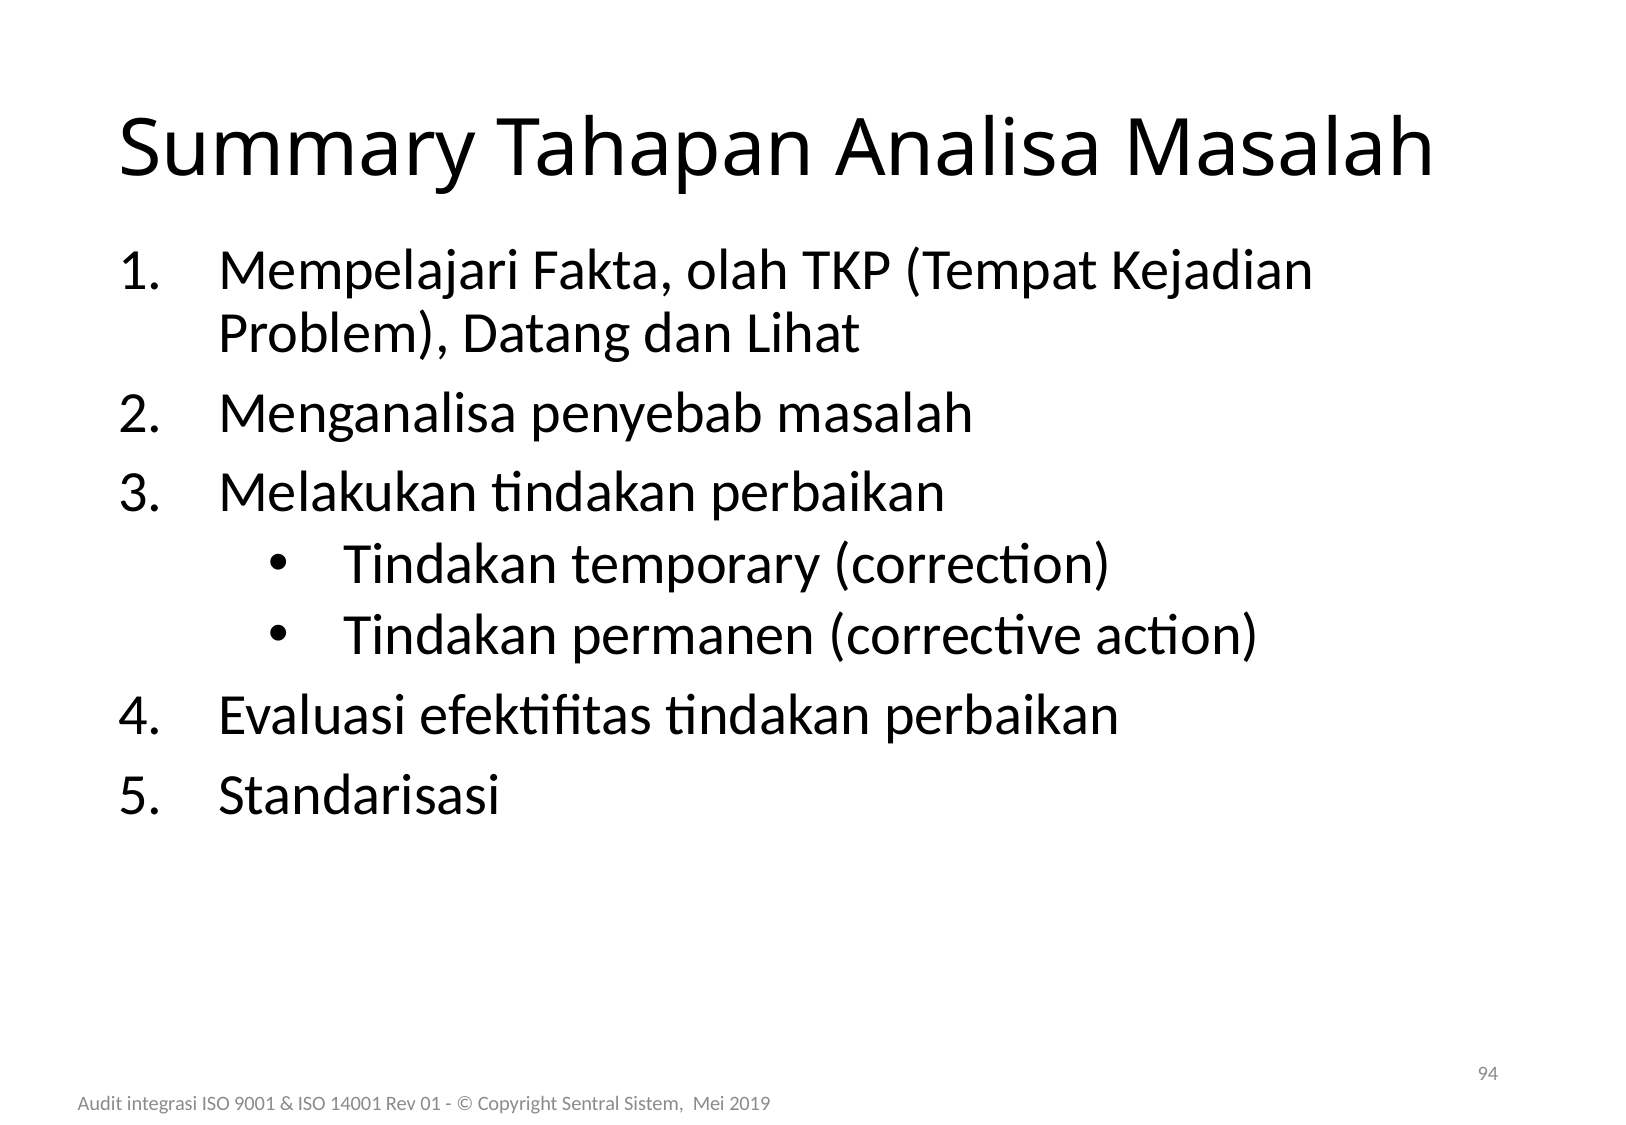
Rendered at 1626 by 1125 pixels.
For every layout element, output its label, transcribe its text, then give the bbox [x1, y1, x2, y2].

list Mempelajari Fakta, olah TKP (Tempat Kejadian Problem), Datang dan Lihat Menganalisa penyebab masalah Melakukan tindakan perbaikan Tindakan temporary (correction) Tindakan permanen (corrective action) Evaluasi efektifitas tindakan perbaikan Standarisasi [103, 231, 1542, 1043]
slide_number 94 [1147, 1042, 1514, 1103]
footer Audit integrasi ISO 9001 & ISO 14001 Rev 01 - © Copyright Sentral Sistem, Mei 2019 [0, 1072, 922, 1125]
title Summary Tahapan Analisa Masalah [103, 55, 1591, 244]
